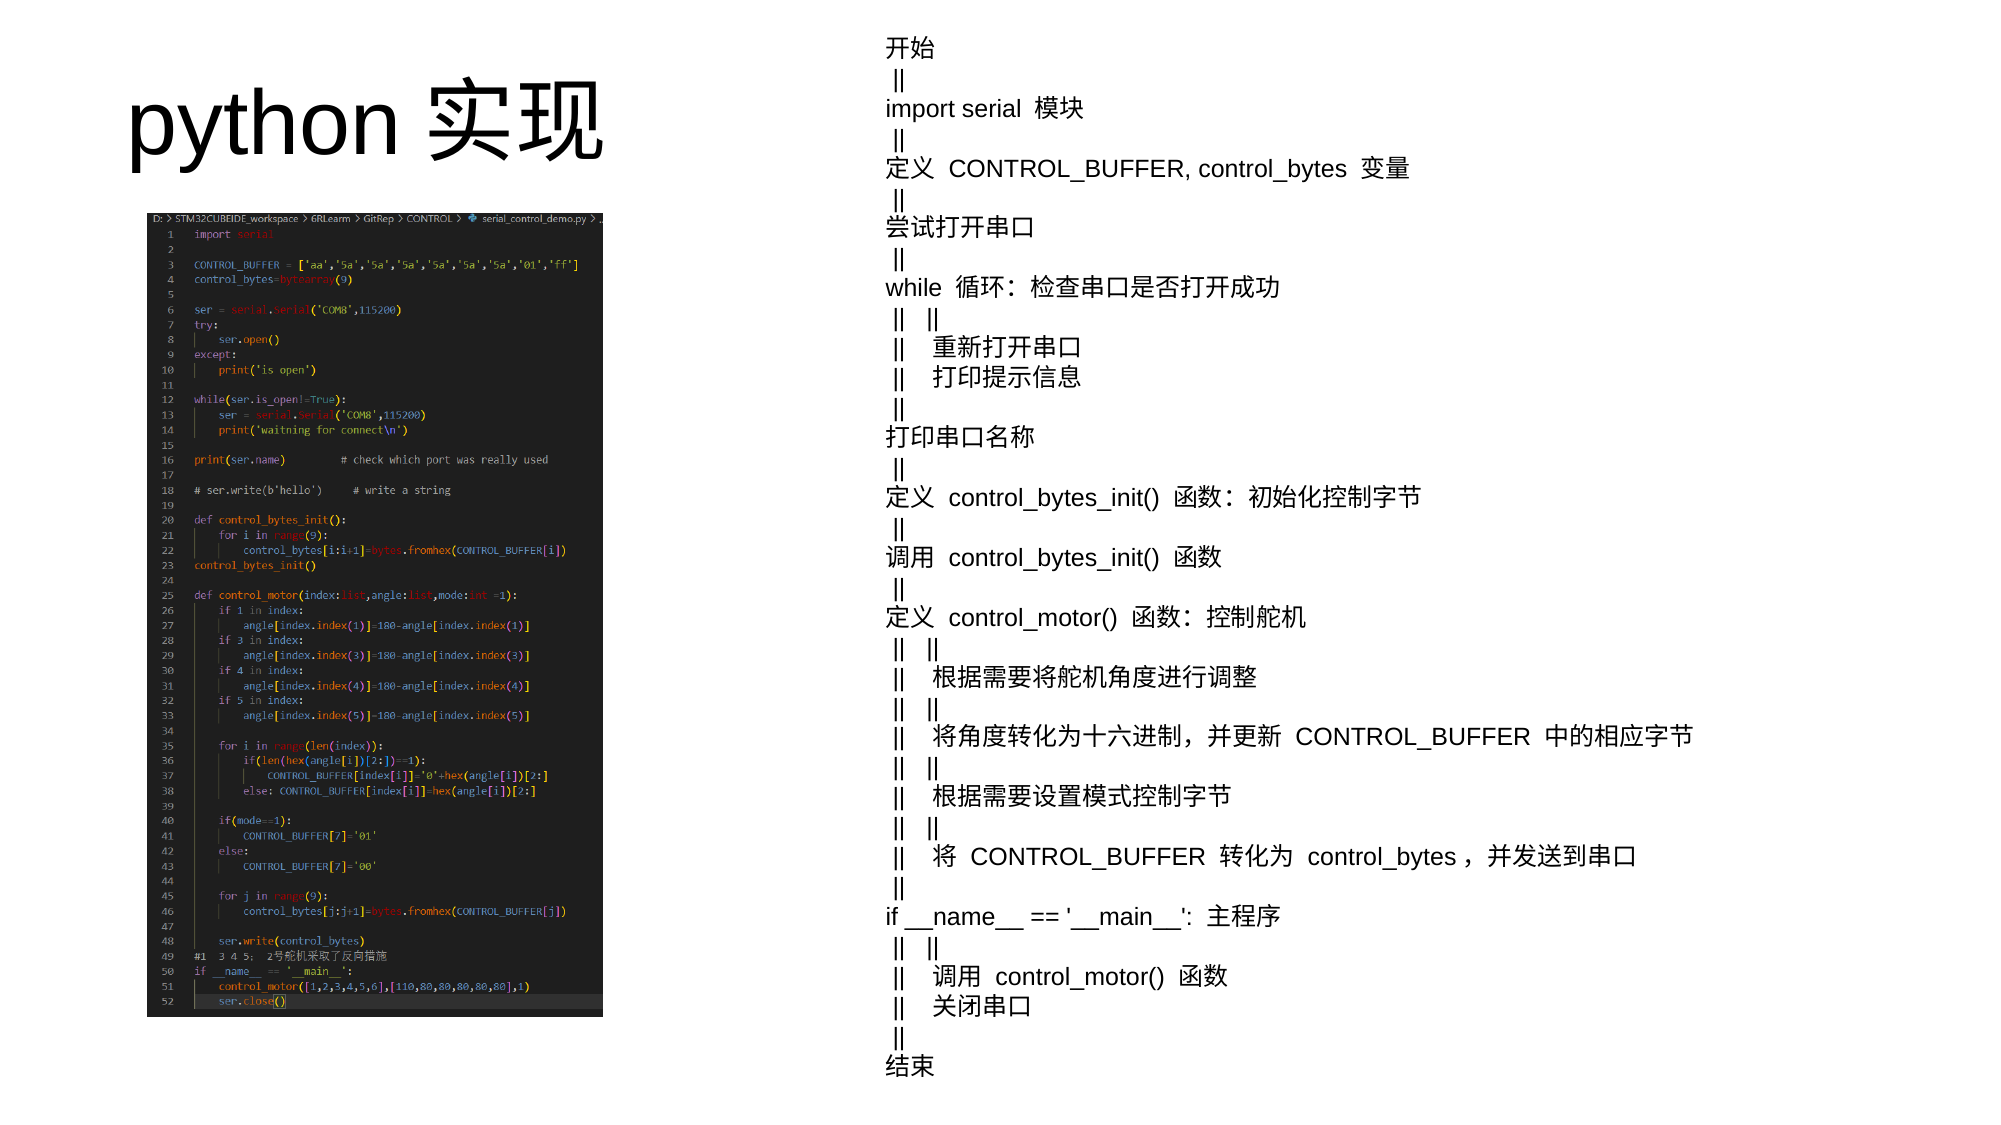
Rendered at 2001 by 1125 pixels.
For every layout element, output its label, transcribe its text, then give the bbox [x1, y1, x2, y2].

title python实现 [111, 15, 1837, 234]
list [147, 213, 603, 1017]
text_box 开始 || import serial 模块 || 定义 CONTROL_BUFFER, control_bytes 变量 || 尝试打开串口 || while 循环：检查串口是否打开成功 || || || 重新打开串口 || 打印提示信息 || 打印串口名称 || 定义 control_bytes_init() 函数：初始化控制字节 || 调用 control_bytes_init() 函数 || 定义 control_motor() 函数：控制舵机 || || || 根据需要将舵机角度进行调整 || || || 将角度转化为十六进制，并更新 CONTROL_BUFFER 中的相应字节 || || || 根据需要设置模式控制字节 || || || 将 CONTROL_BUFFER 转化为 control_bytes，并发送到串口 || if __name__ == '__main__': 主程序 || || || 调用 control_motor() 函数 || 关闭串口 || 结束 [870, 24, 1901, 1088]
